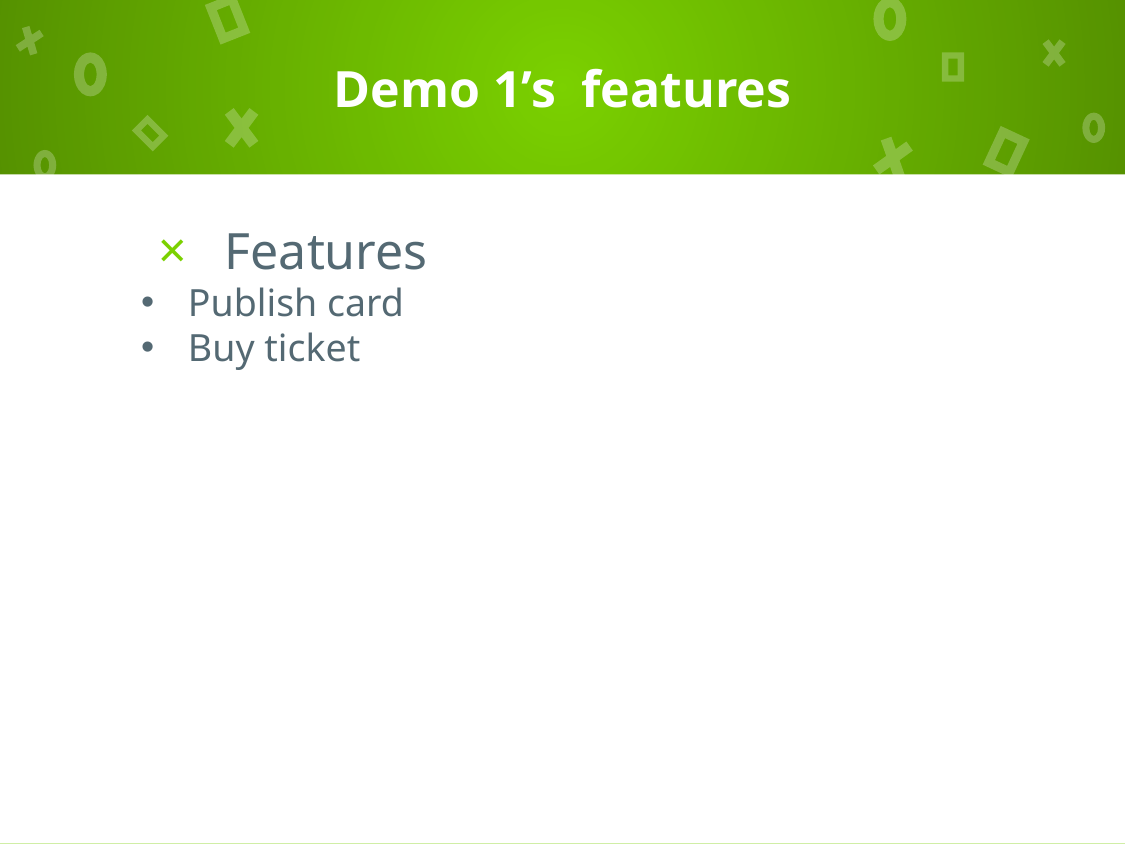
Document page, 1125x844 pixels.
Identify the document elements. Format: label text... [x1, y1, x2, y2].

list Features Publish card Buy ticket [126, 204, 587, 385]
title Demo 1’s features [56, 0, 1069, 175]
